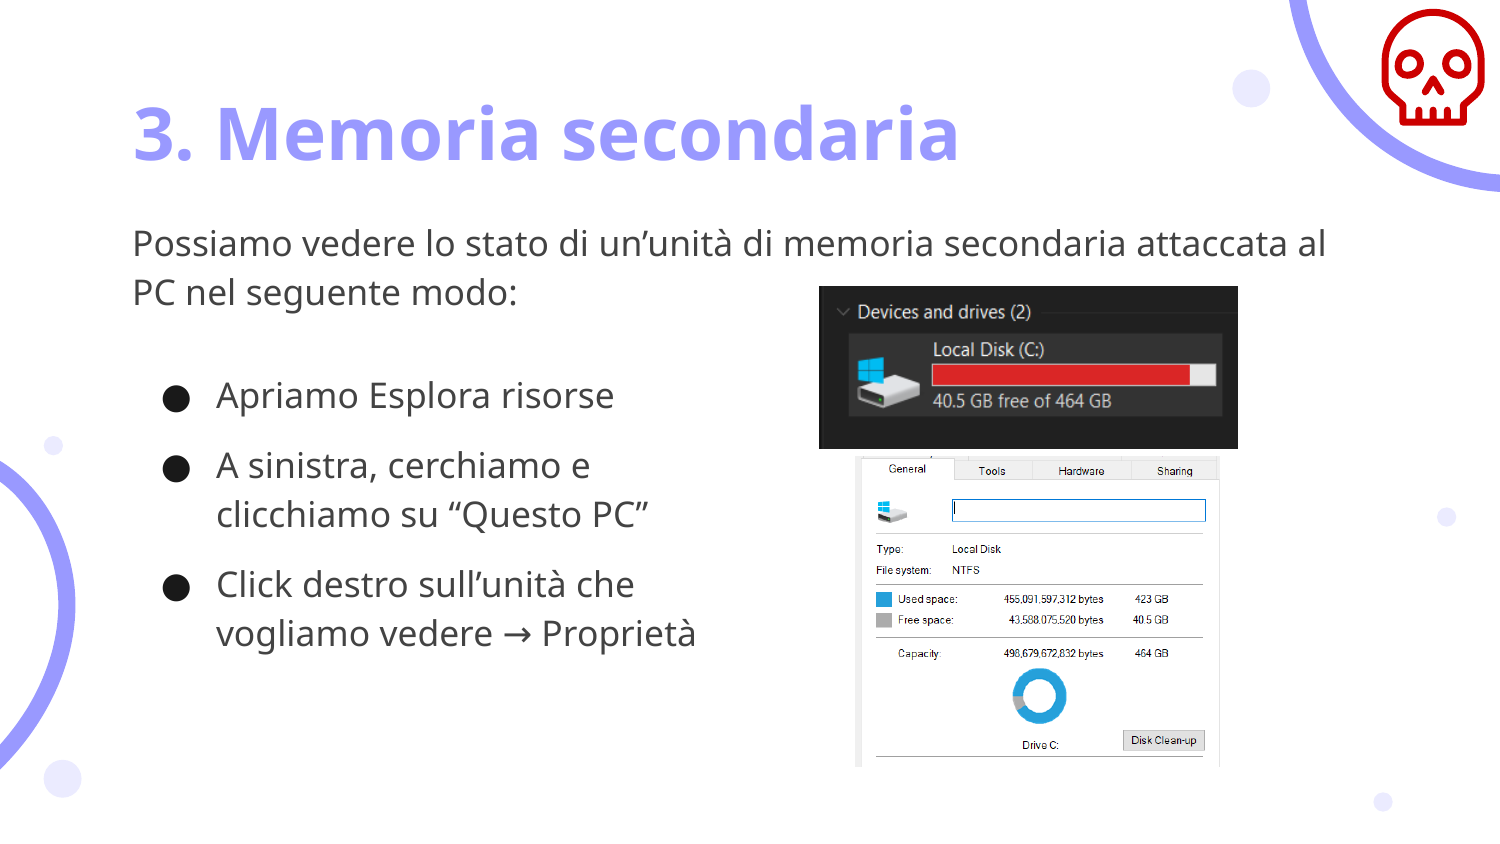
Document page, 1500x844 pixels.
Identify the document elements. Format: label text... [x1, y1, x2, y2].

list Possiamo vedere lo stato di un’unità di memoria secondaria attaccata al PC nel seguente modo: [116, 199, 1381, 353]
picture [855, 456, 1221, 768]
title 3. Memoria secondaria [118, 72, 1382, 167]
text_box Apriamo Esplora risorse A sinistra, cerchiamo e clicchiamo su “Questo PC” Click destro sull’unità che vogliamo vedere → Proprietà [126, 352, 744, 669]
picture [819, 286, 1238, 449]
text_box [1381, 8, 1485, 126]
